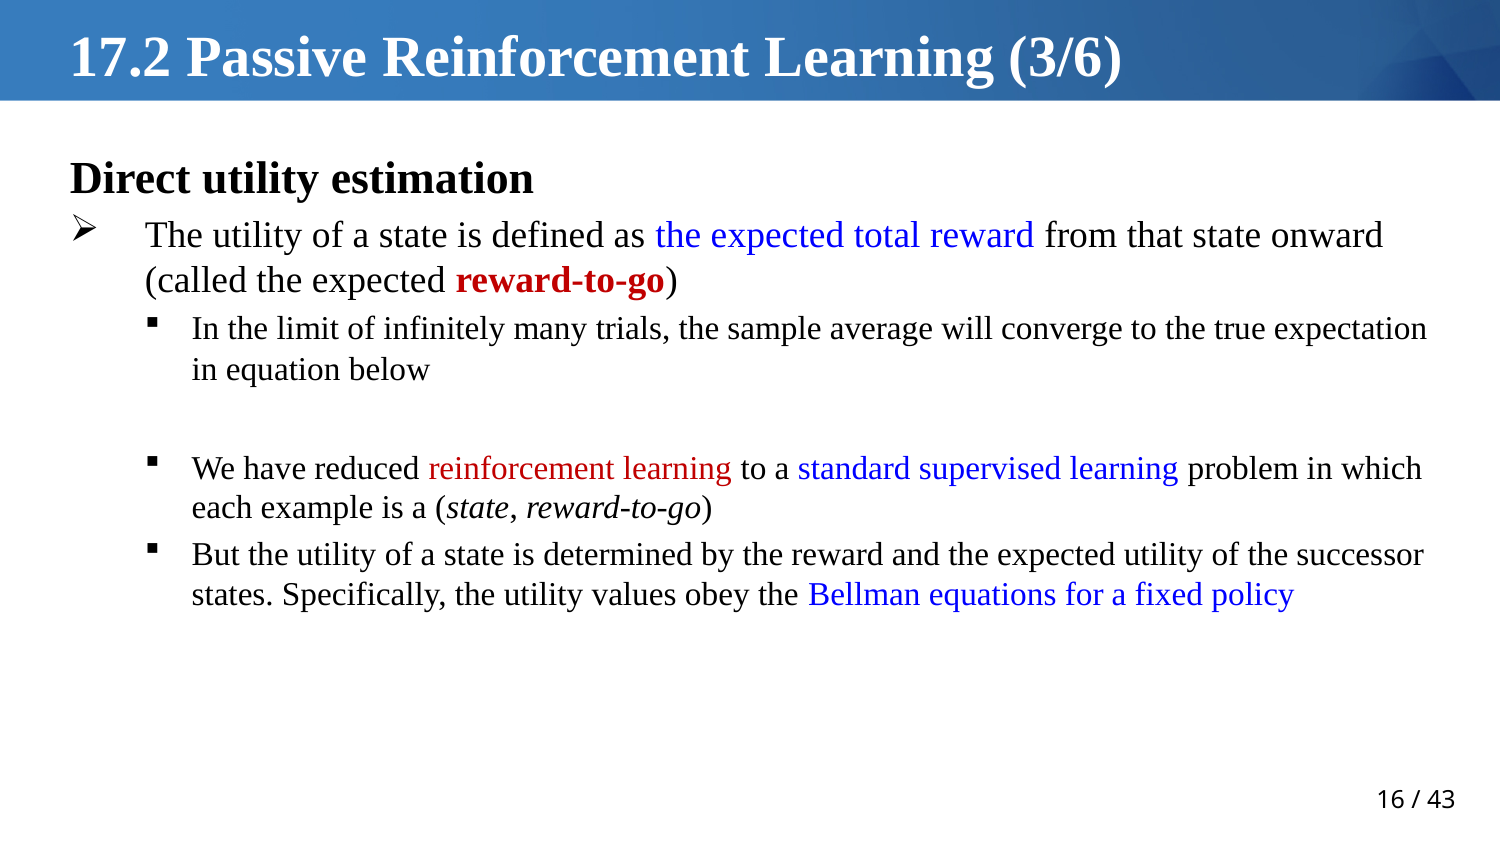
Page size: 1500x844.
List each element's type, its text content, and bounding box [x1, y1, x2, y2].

title 17.2 Passive Reinforcement Learning (3/6) [55, 10, 1378, 95]
picture [0, 0, 1500, 103]
